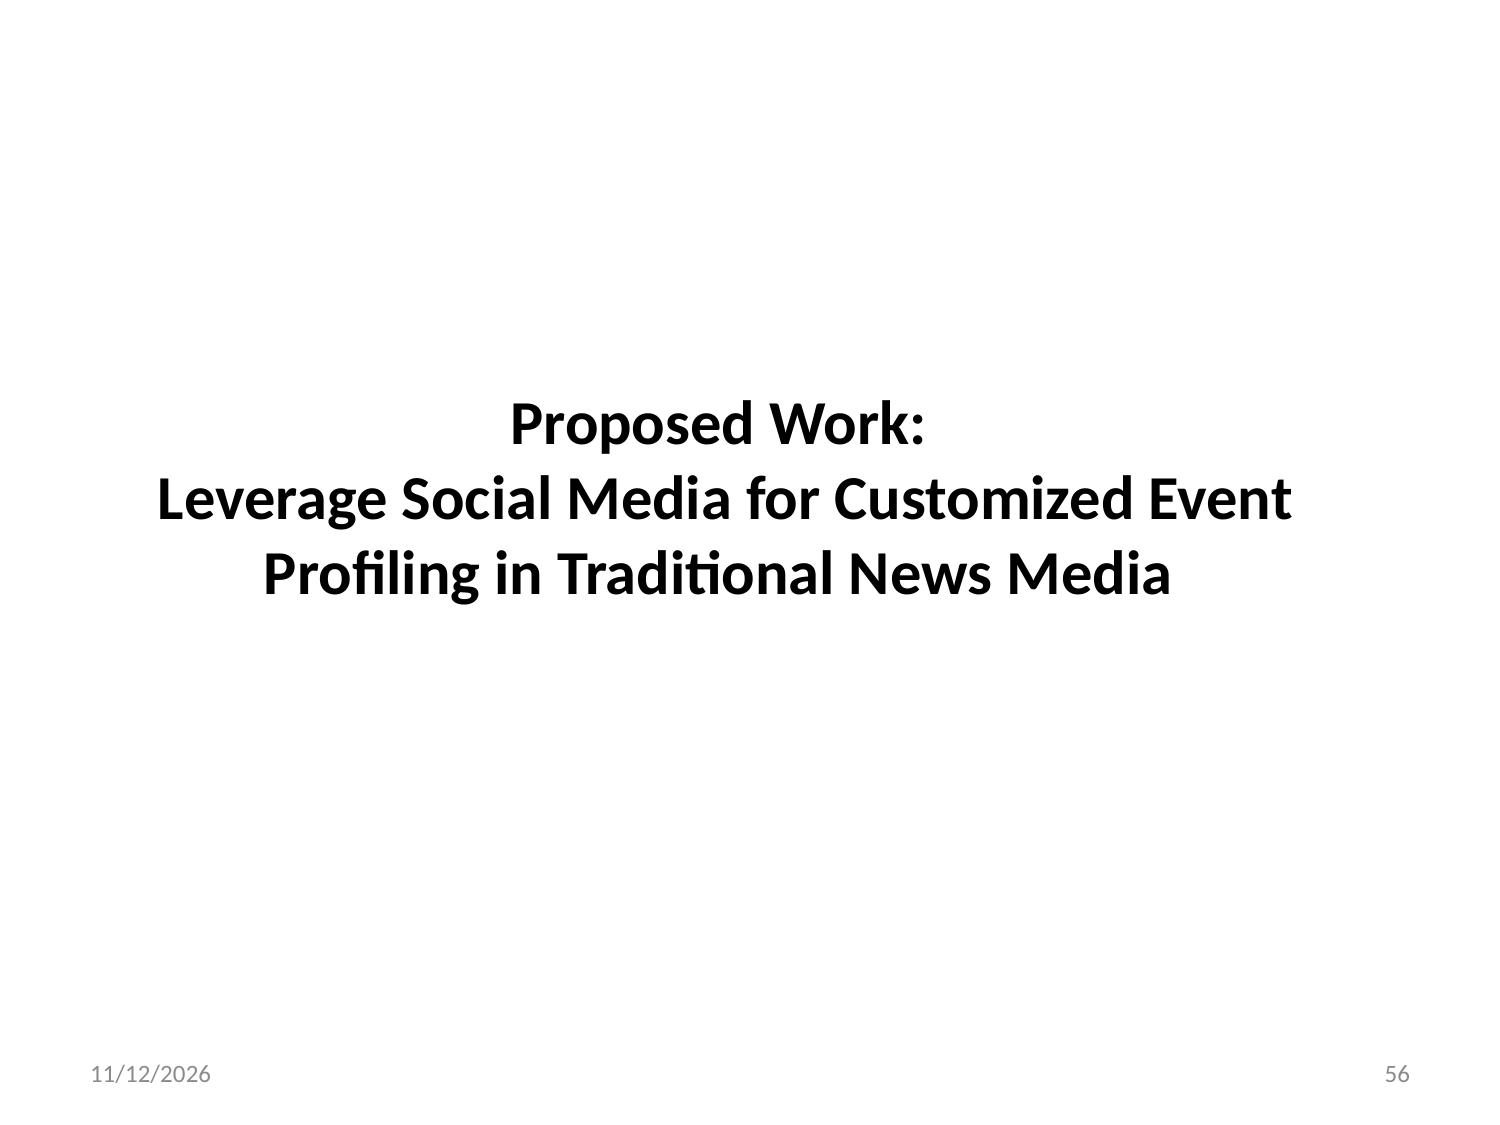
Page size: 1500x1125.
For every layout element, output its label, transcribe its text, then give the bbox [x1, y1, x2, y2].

slide_number 56 [1074, 1042, 1425, 1103]
title Proposed Work: Leverage Social Media for Customized Event Profiling in Traditional News Media [37, 375, 1400, 599]
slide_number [75, 1042, 425, 1103]
